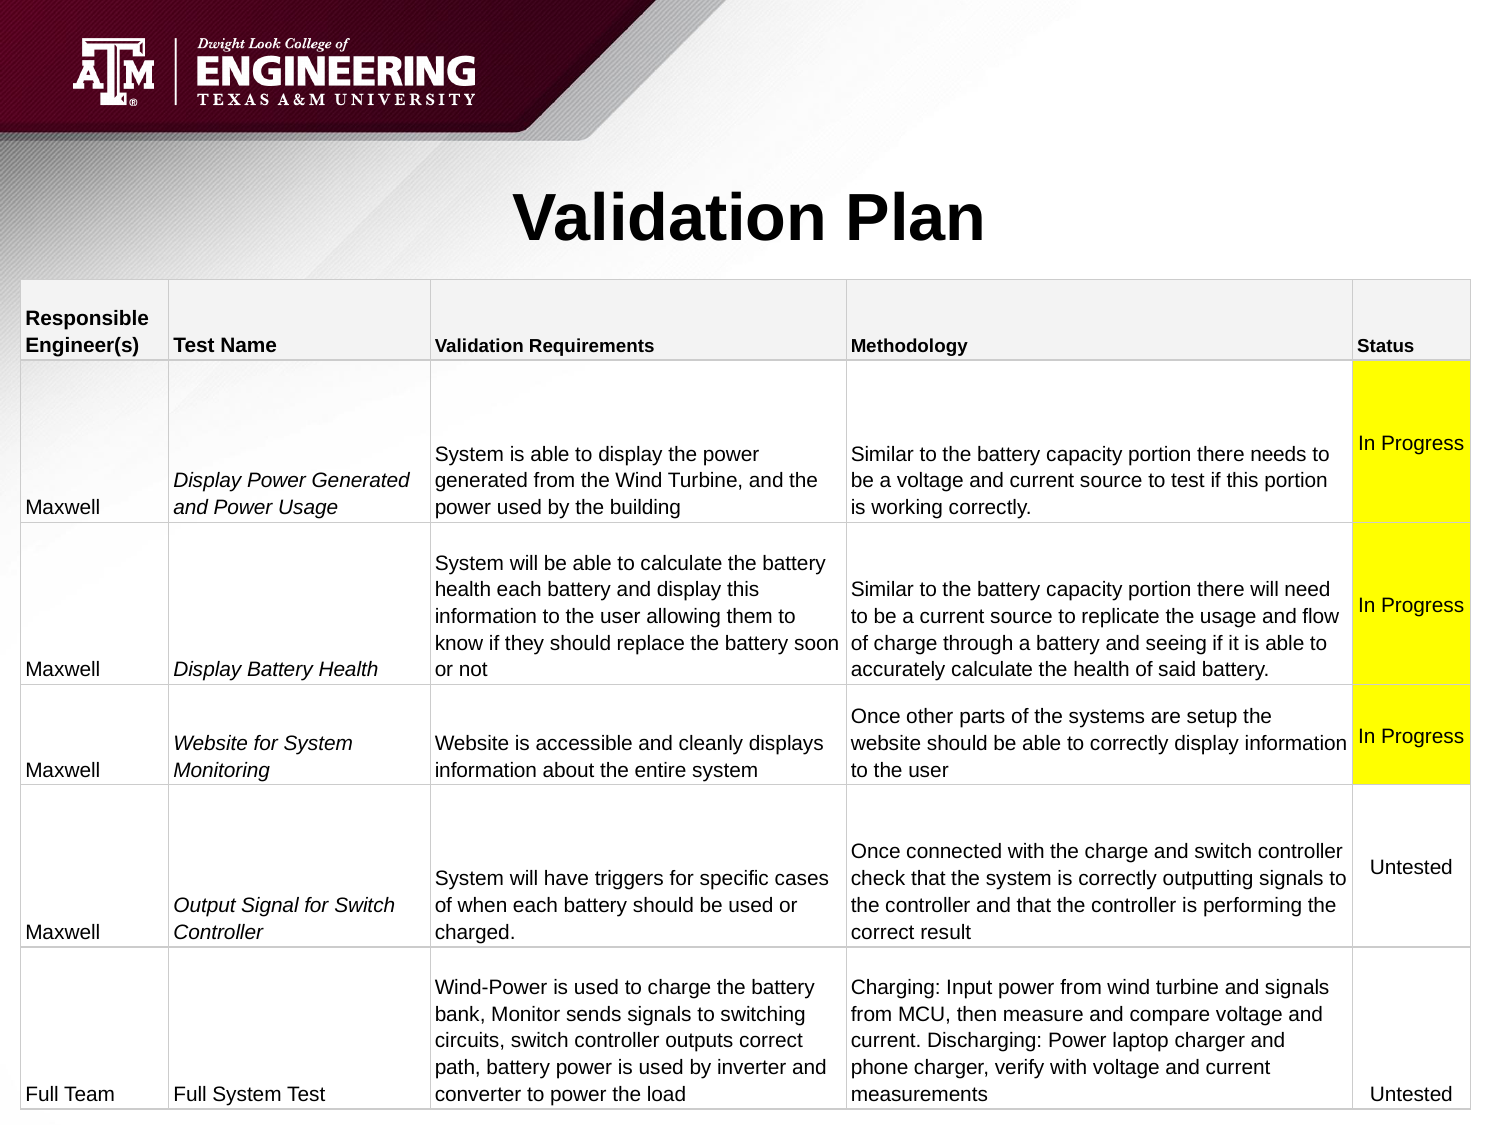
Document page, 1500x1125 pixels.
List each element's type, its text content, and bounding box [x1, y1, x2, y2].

table_cell Full Team [21, 948, 168, 1108]
table_cell Website is accessible and cleanly displays information about the entire system [431, 685, 846, 784]
table_cell Output Signal for Switch Controller [169, 785, 430, 946]
table_cell Once other parts of the systems are setup the website should be able to correctly display information to the user [847, 685, 1352, 784]
table_cell Charging: Input power from wind turbine and signals from MCU, then measure and compare voltage and current. Discharging: Power laptop charger and phone charger, verify with voltage and current measurements [847, 948, 1352, 1108]
table_header Responsible Engineer(s) [21, 280, 168, 359]
table_cell Wind-Power is used to charge the battery bank, Monitor sends signals to switching circuits, switch controller outputs correct path, battery power is used by inverter and converter to power the load [431, 948, 846, 1108]
table_cell In Progress [1353, 361, 1470, 522]
table_header Test Name [169, 280, 430, 359]
table_cell Similar to the battery capacity portion there needs to be a voltage and current source to test if this portion is working correctly. [847, 361, 1352, 522]
table_cell Display Power Generated and Power Usage [169, 361, 430, 522]
table_cell Maxwell [21, 361, 168, 522]
table_cell Similar to the battery capacity portion there will need to be a current source to replicate the usage and flow of charge through a battery and seeing if it is able to accurately calculate the health of said battery. [847, 523, 1352, 684]
table_cell System will be able to calculate the battery health each battery and display this information to the user allowing them to know if they should replace the battery soon or not [431, 523, 846, 684]
table_header Status [1353, 280, 1470, 359]
table_header Validation Requirements [431, 280, 846, 359]
table_cell Display Battery Health [169, 523, 430, 684]
table_cell In Progress [1353, 523, 1470, 684]
table_cell Full System Test [169, 948, 430, 1108]
table_cell Maxwell [21, 785, 168, 946]
table_cell Untested [1353, 785, 1470, 946]
picture [0, 0, 1500, 1125]
table_cell Maxwell [21, 685, 168, 784]
table_header Methodology [847, 280, 1352, 359]
table_cell In Progress [1353, 685, 1470, 784]
table_cell Untested [1353, 948, 1470, 1108]
title Validation Plan [75, 147, 1425, 279]
table_cell System will have triggers for specific cases of when each battery should be used or charged. [431, 785, 846, 946]
table_cell Once connected with the charge and switch controller check that the system is correctly outputting signals to the controller and that the controller is performing the correct result [847, 785, 1352, 946]
table_cell Maxwell [21, 523, 168, 684]
table_cell Website for System Monitoring [169, 685, 430, 784]
table_cell System is able to display the power generated from the Wind Turbine, and the power used by the building [431, 361, 846, 522]
